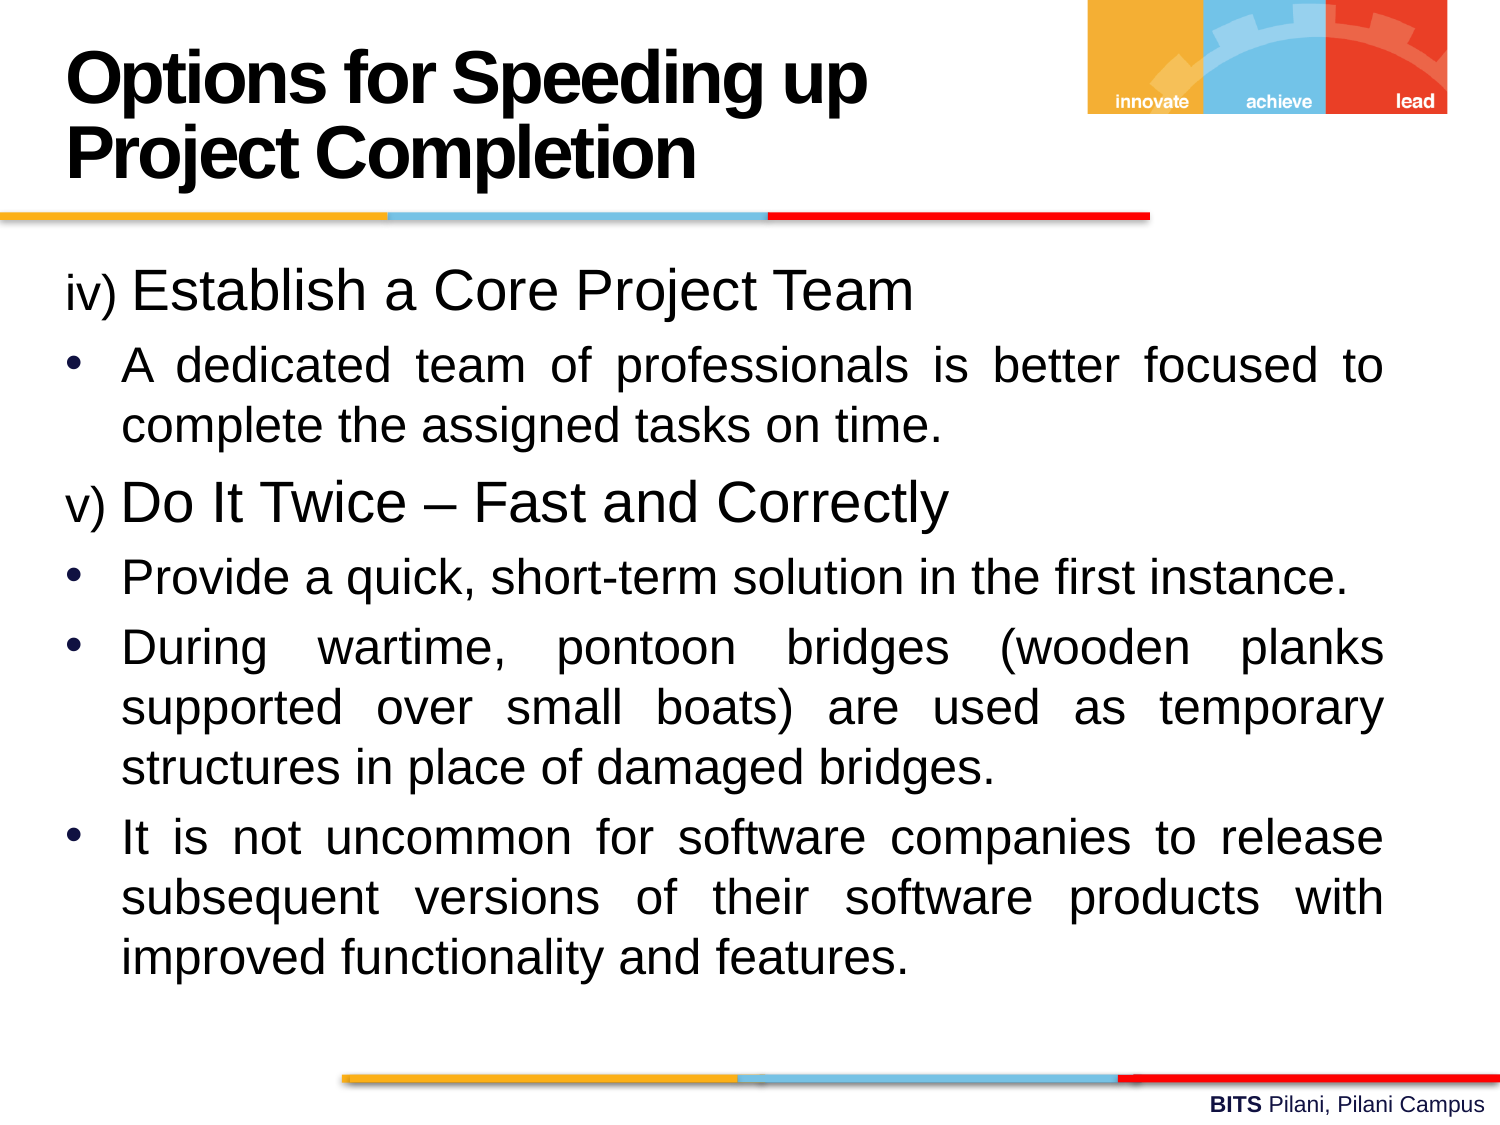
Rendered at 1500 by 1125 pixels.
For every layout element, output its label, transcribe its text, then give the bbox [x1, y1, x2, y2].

picture [1087, 0, 1448, 114]
list Options for Speeding up Project Completion [50, 24, 1088, 213]
list iv) Establish a Core Project Team A dedicated team of professionals is better focused to complete the assigned tasks on time. v) Do It Twice – Fast and Correctly Provide a quick, short-term solution in the first instance. During wartime, pontoon bridges (wooden planks supported over small boats) are used as temporary structures in place of damaged bridges. It is not uncommon for software companies to release subsequent versions of their software products with improved functionality and features. [50, 245, 1400, 988]
